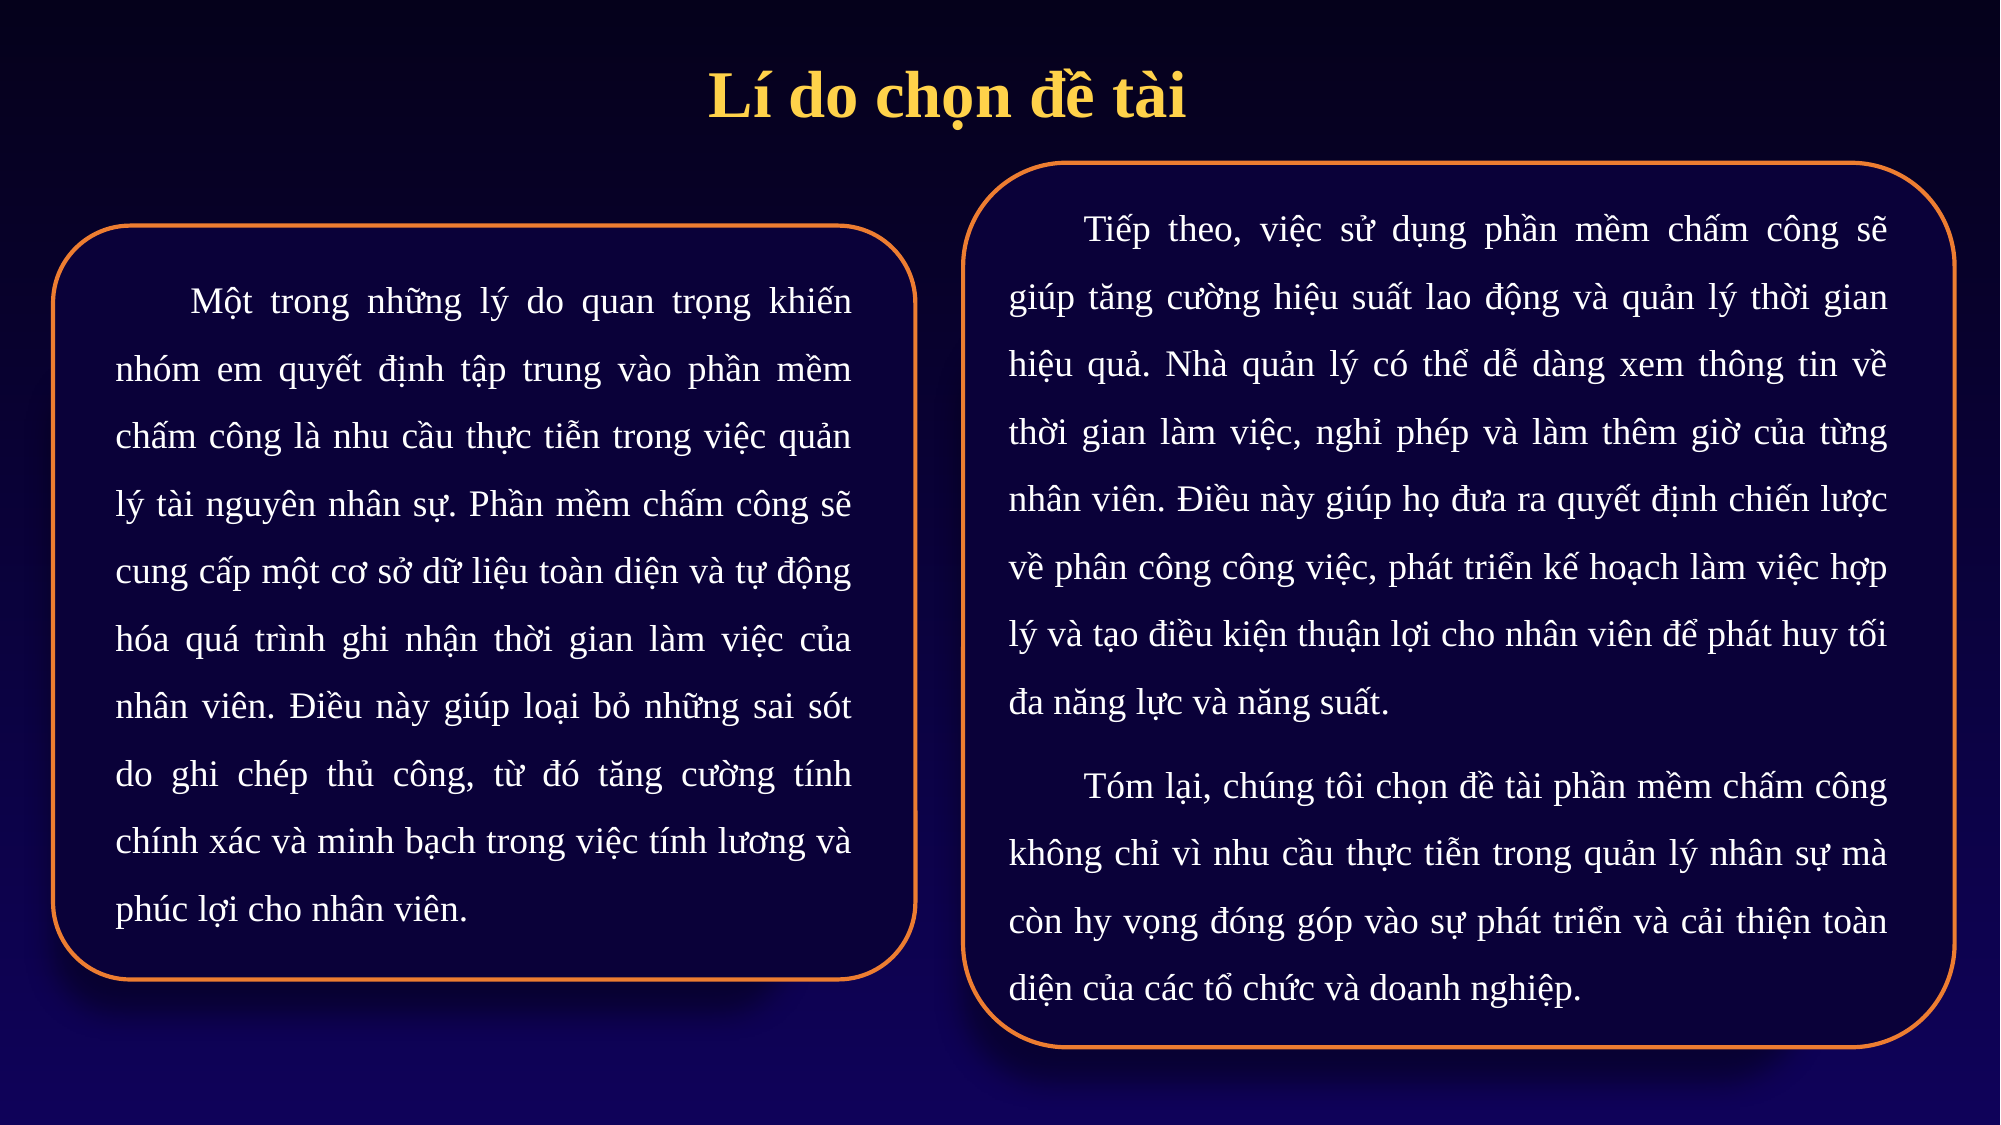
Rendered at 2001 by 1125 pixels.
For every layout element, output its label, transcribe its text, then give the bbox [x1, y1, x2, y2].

text_box [962, 176, 1956, 1049]
text_box Lí do chọn đề tài [661, 43, 1235, 139]
text_box [51, 224, 917, 981]
text_box Tiếp theo, việc sử dụng phần mềm chấm công sẽ giúp tăng cường hiệu suất lao động và quản lý thời gian hiệu quả. Nhà quản lý có thể dễ dàng xem thông tin về thời gian làm việc, nghỉ phép và làm thêm giờ của từng nhân viên. Điều này giúp họ đưa ra quyết định chiến lược về phân công công việc, phát triển kế hoạch làm việc hợp lý và tạo điều kiện thuận lợi cho nhân viên để phát huy tối đa năng lực và năng suất. Tóm lại, chúng tôi chọn đề tài phần mềm chấm công không chỉ vì nhu cầu thực tiễn trong quản lý nhân sự mà còn hy vọng đóng góp vào sự phát triển và cải thiện toàn diện của các tổ chức và doanh nghiệp. [993, 174, 1904, 1016]
text_box [1017, 161, 1901, 174]
text_box Một trong những lý do quan trọng khiến nhóm em quyết định tập trung vào phần mềm chấm công là nhu cầu thực tiễn trong việc quản lý tài nguyên nhân sự. Phần mềm chấm công sẽ cung cấp một cơ sở dữ liệu toàn diện và tự động hóa quá trình ghi nhận thời gian làm việc của nhân viên. Điều này giúp loại bỏ những sai sót do ghi chép thủ công, từ đó tăng cường tính chính xác và minh bạch trong việc tính lương và phúc lợi cho nhân viên. [100, 246, 868, 937]
